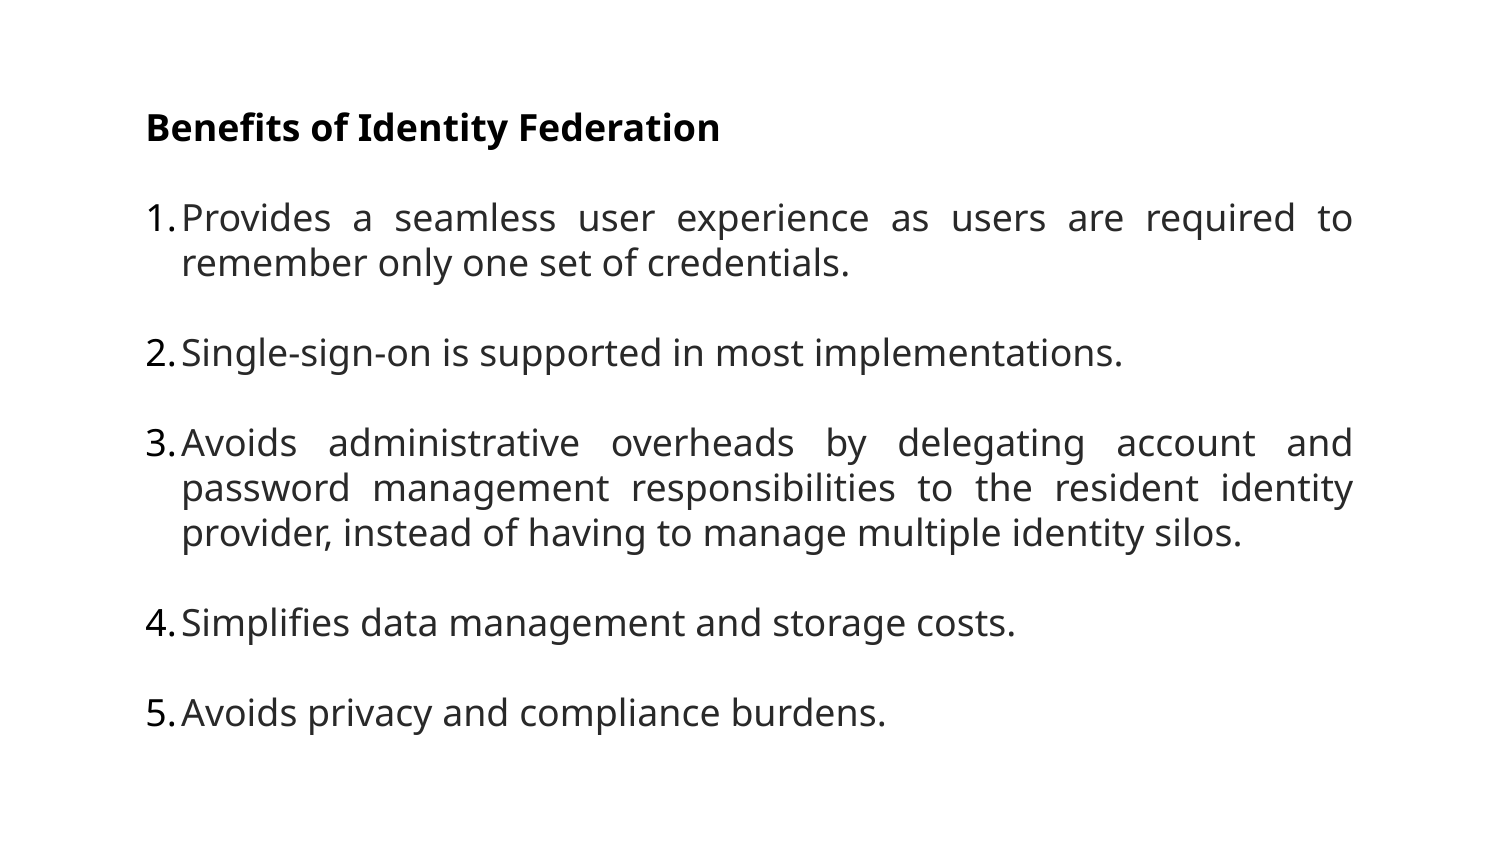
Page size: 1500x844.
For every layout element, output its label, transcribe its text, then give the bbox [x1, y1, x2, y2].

text_box Benefits of Identity Federation Provides a seamless user experience as users are required to remember only one set of credentials. Single-sign-on is supported in most implementations. Avoids administrative overheads by delegating account and password management responsibilities to the resident identity provider, instead of having to manage multiple identity silos. Simplifies data management and storage costs. Avoids privacy and compliance burdens. [130, 96, 1370, 741]
